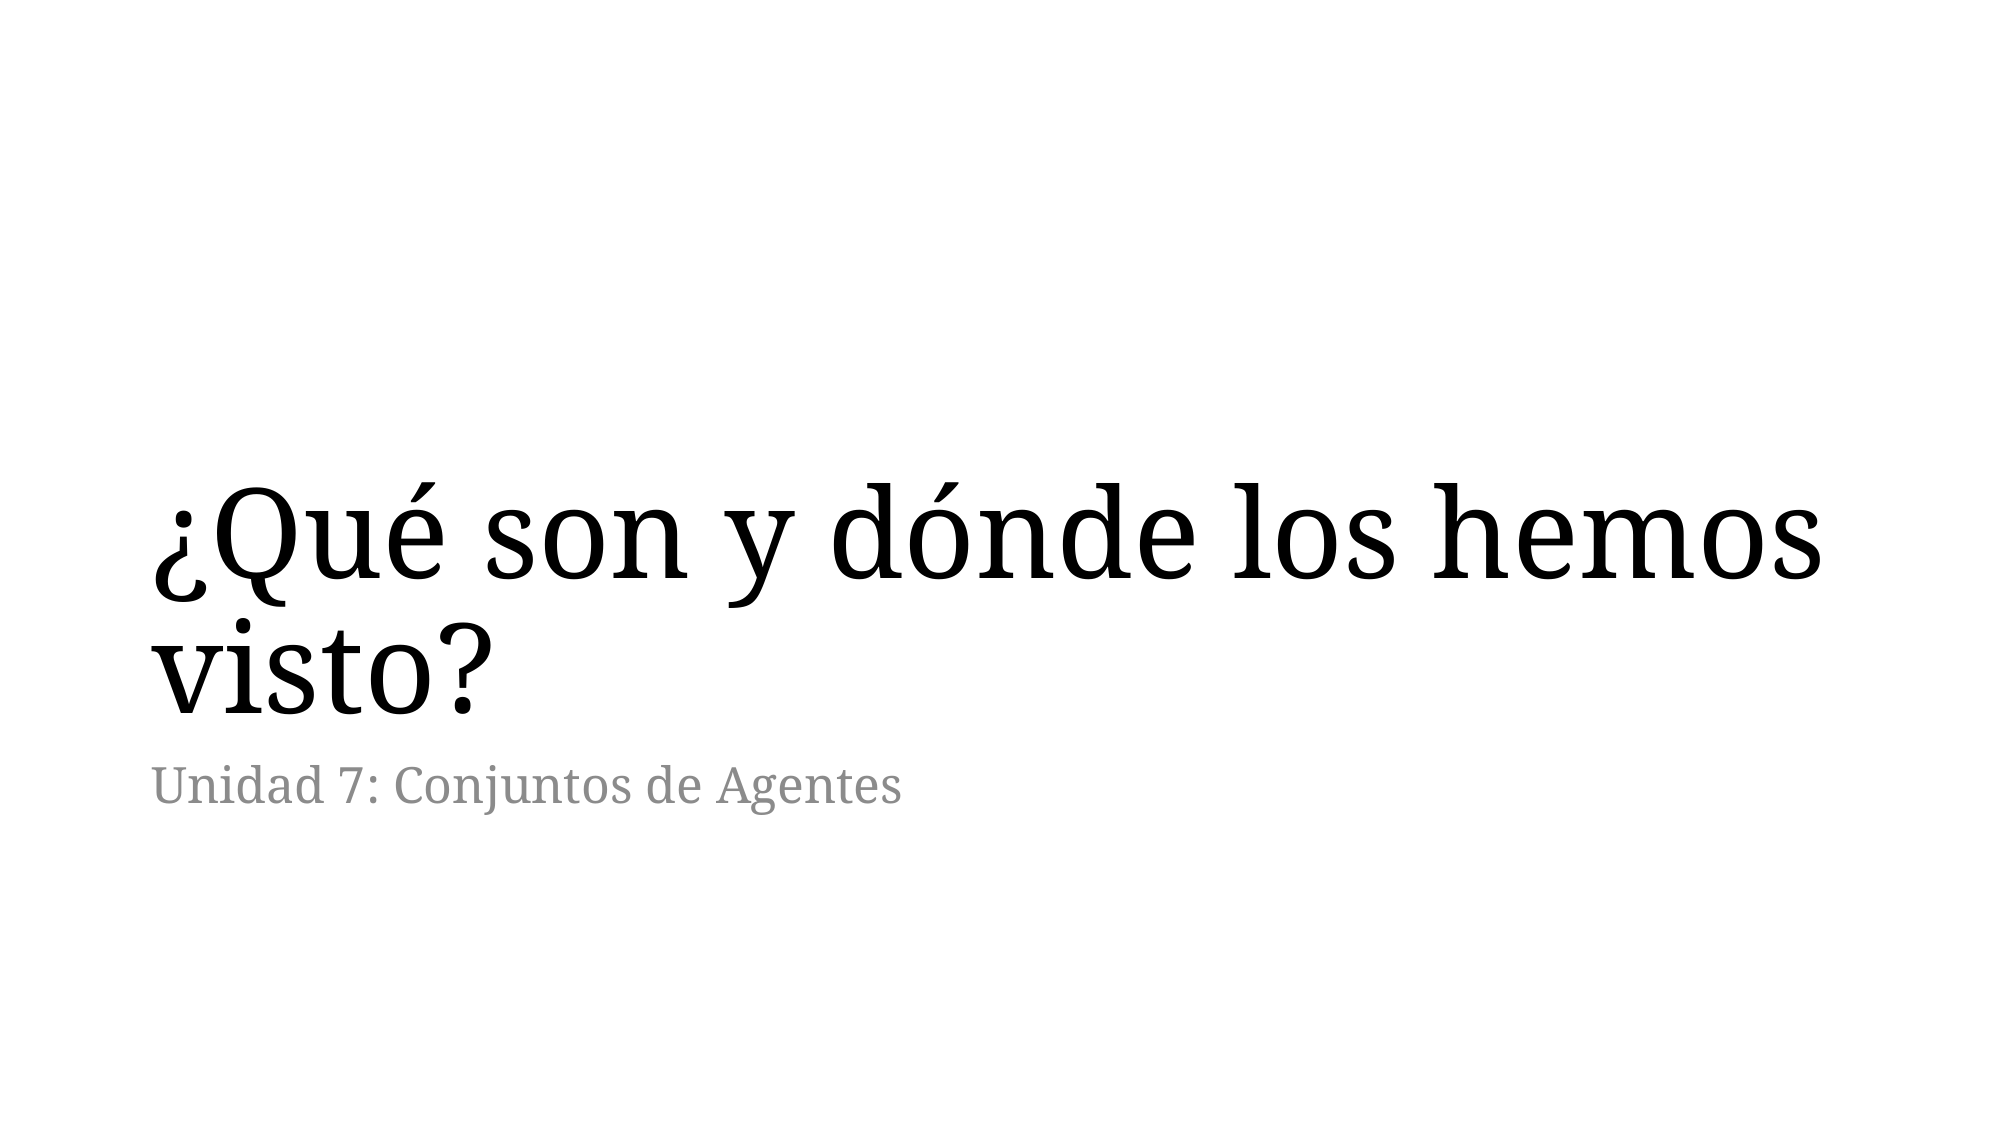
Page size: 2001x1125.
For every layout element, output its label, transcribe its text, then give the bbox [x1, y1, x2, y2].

title ¿Qué son y dónde los hemos visto? [136, 280, 1862, 749]
list Unidad 7: Conjuntos de Agentes [136, 752, 1862, 999]
